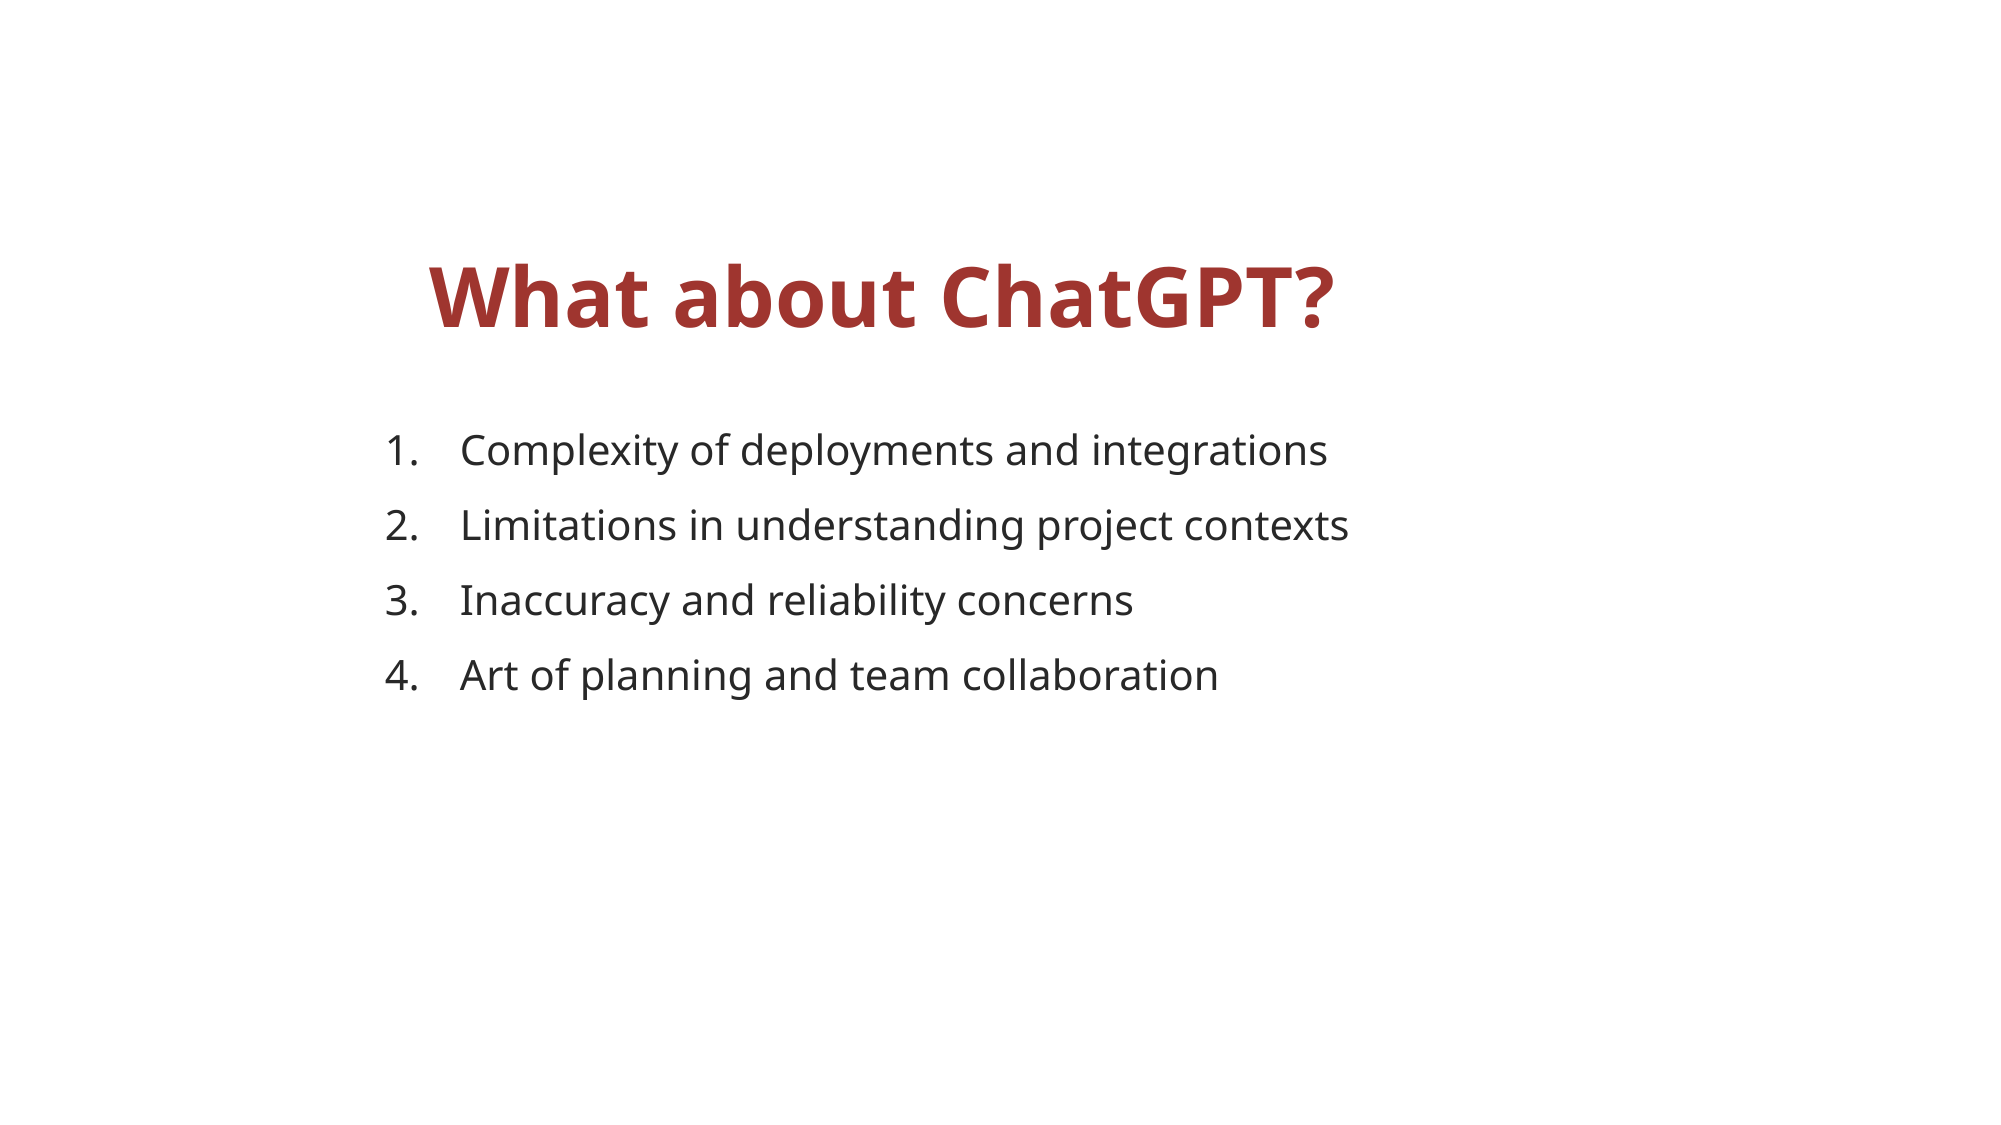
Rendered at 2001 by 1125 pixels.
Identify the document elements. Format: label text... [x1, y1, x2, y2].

text_box Complexity of deployments and integrations Limitations in understanding project contexts Inaccuracy and reliability concerns Art of planning and team collaboration [370, 391, 1630, 707]
title What about ChatGPT? [106, 212, 1681, 354]
